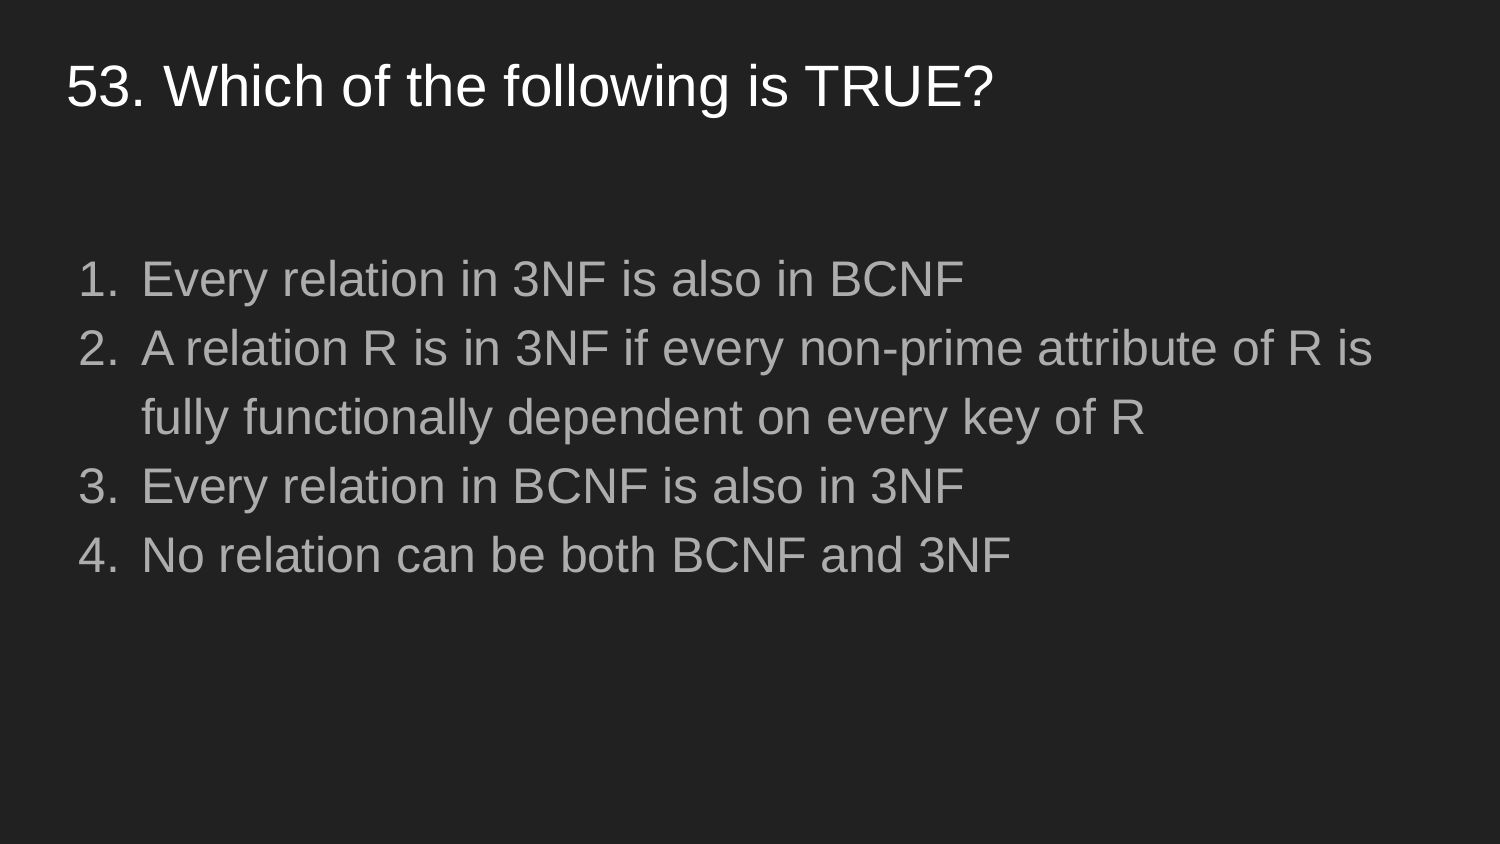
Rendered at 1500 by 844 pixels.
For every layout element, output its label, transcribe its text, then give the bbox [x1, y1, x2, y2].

list Every relation in 3NF is also in BCNF A relation R is in 3NF if every non-prime attribute of R is fully functionally dependent on every key of R Every relation in BCNF is also in 3NF No relation can be both BCNF and 3NF [51, 222, 1449, 809]
title 53. Which of the following is TRUE? [51, 33, 1449, 222]
